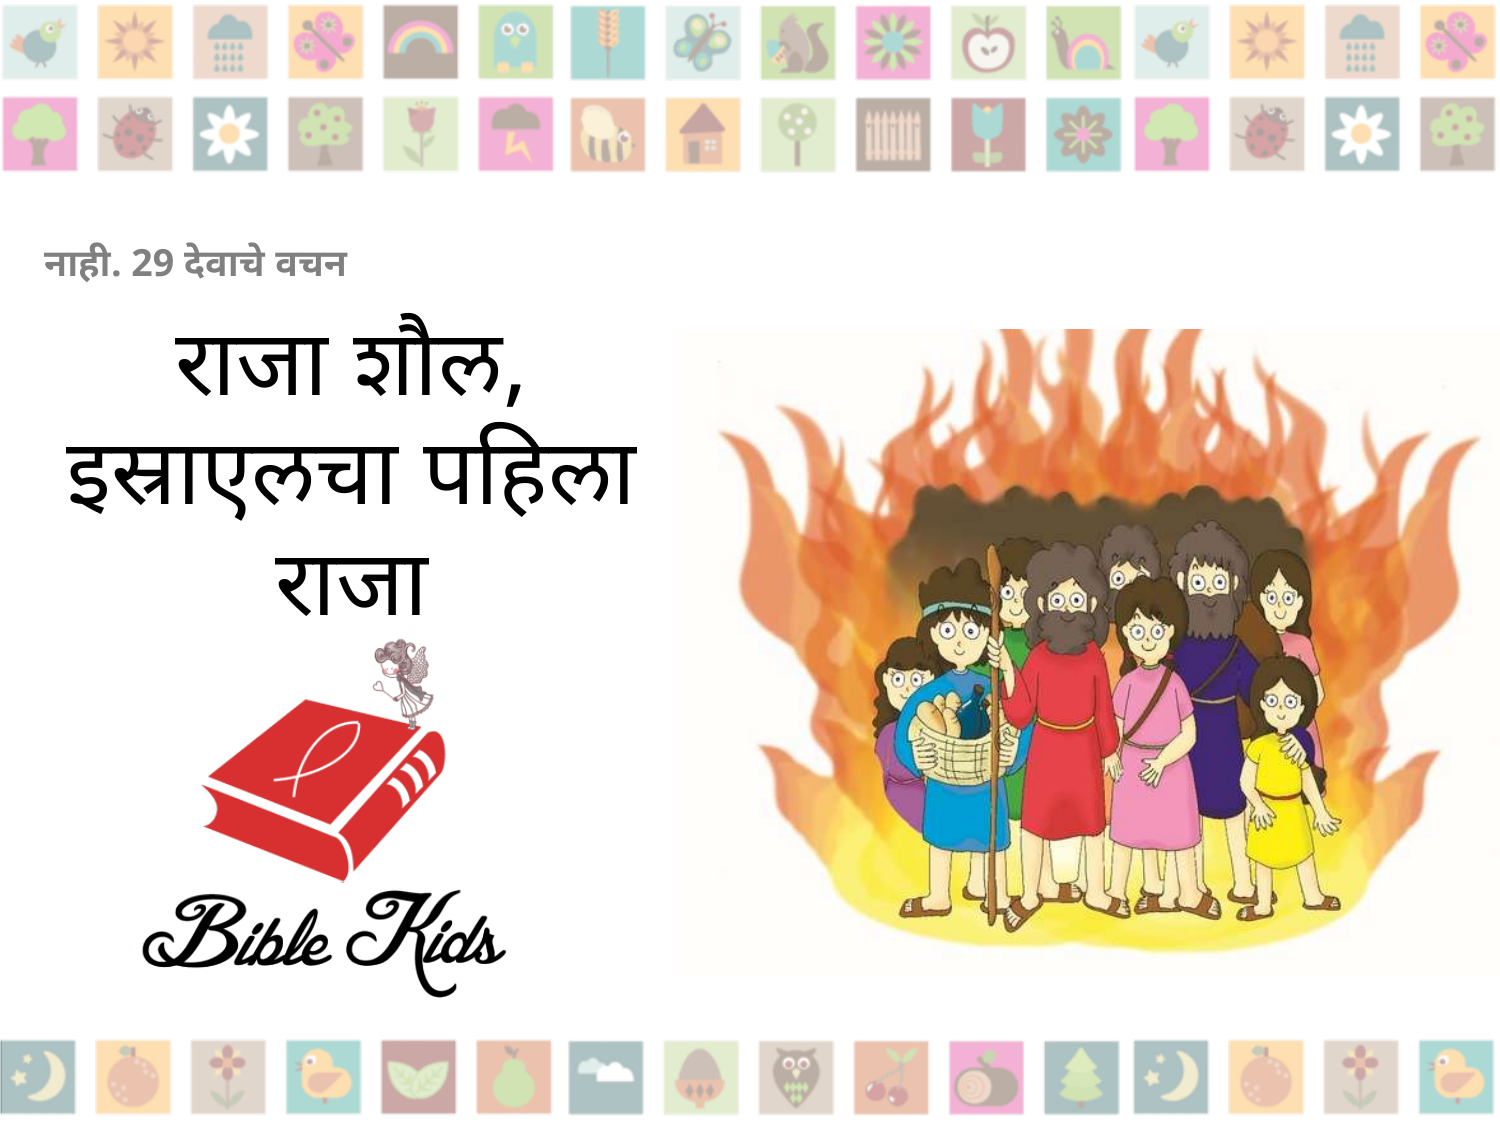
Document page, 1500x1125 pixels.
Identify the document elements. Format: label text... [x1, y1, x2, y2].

picture [677, 329, 1500, 977]
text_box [0, 1028, 1500, 1118]
picture [117, 600, 544, 1027]
text_box राजा शौल, इस्राएलचा पहिला राजा [28, 296, 674, 641]
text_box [0, 3, 1500, 181]
text_box नाही. 29 देवाचे वचन [29, 231, 573, 292]
